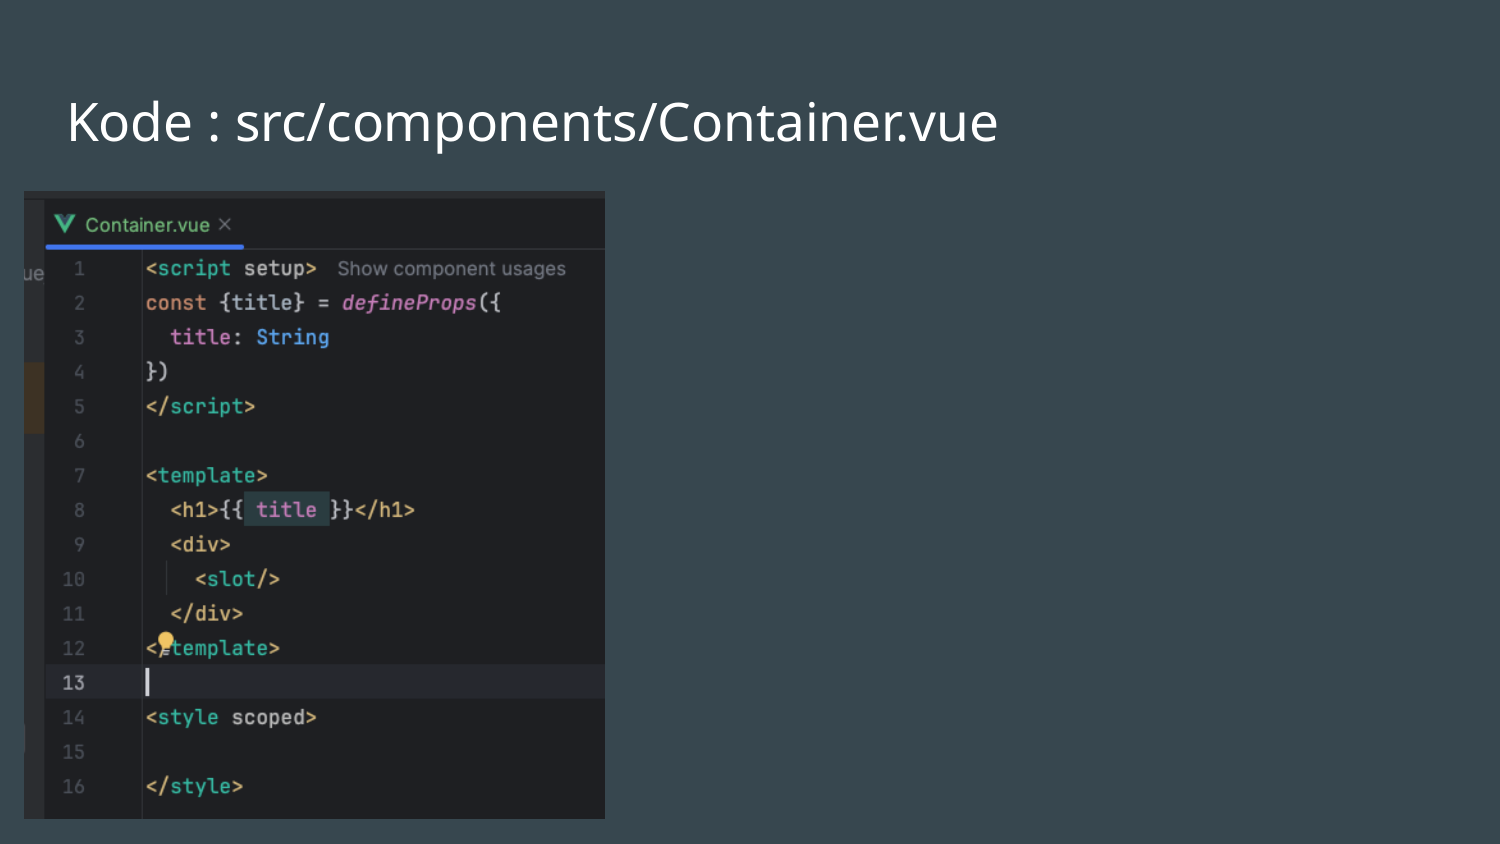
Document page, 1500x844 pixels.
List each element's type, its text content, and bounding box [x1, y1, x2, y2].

title Kode : src/components/Container.vue [51, 72, 1449, 167]
picture [24, 191, 605, 819]
